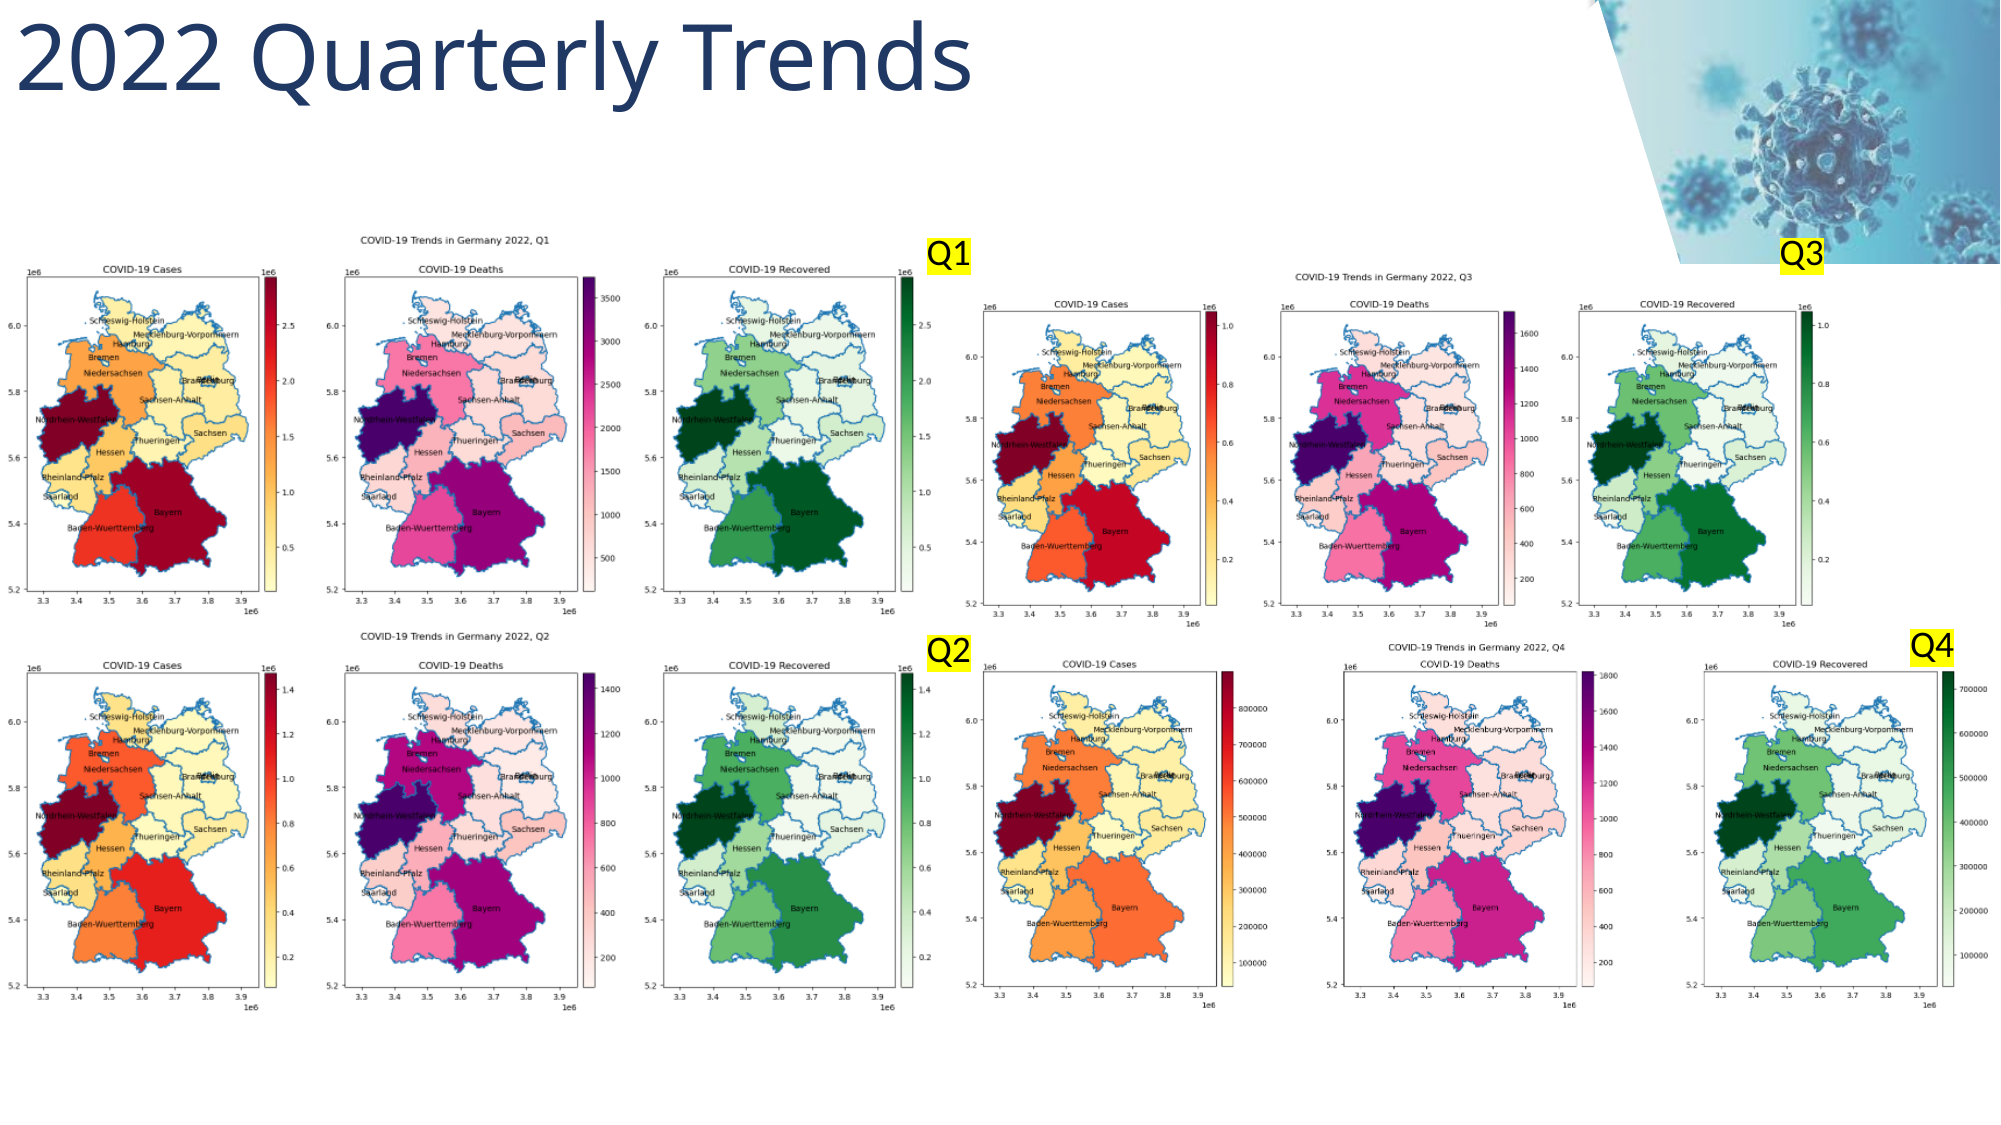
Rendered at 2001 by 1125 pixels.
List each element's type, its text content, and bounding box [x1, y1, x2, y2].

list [0, 231, 939, 1022]
picture [958, 264, 2000, 1022]
text_box Q2 [939, 617, 958, 678]
text_box Q1 [911, 220, 986, 281]
text_box Q3 [1764, 220, 1839, 264]
title 2022 Quarterly Trends [0, 0, 1699, 122]
